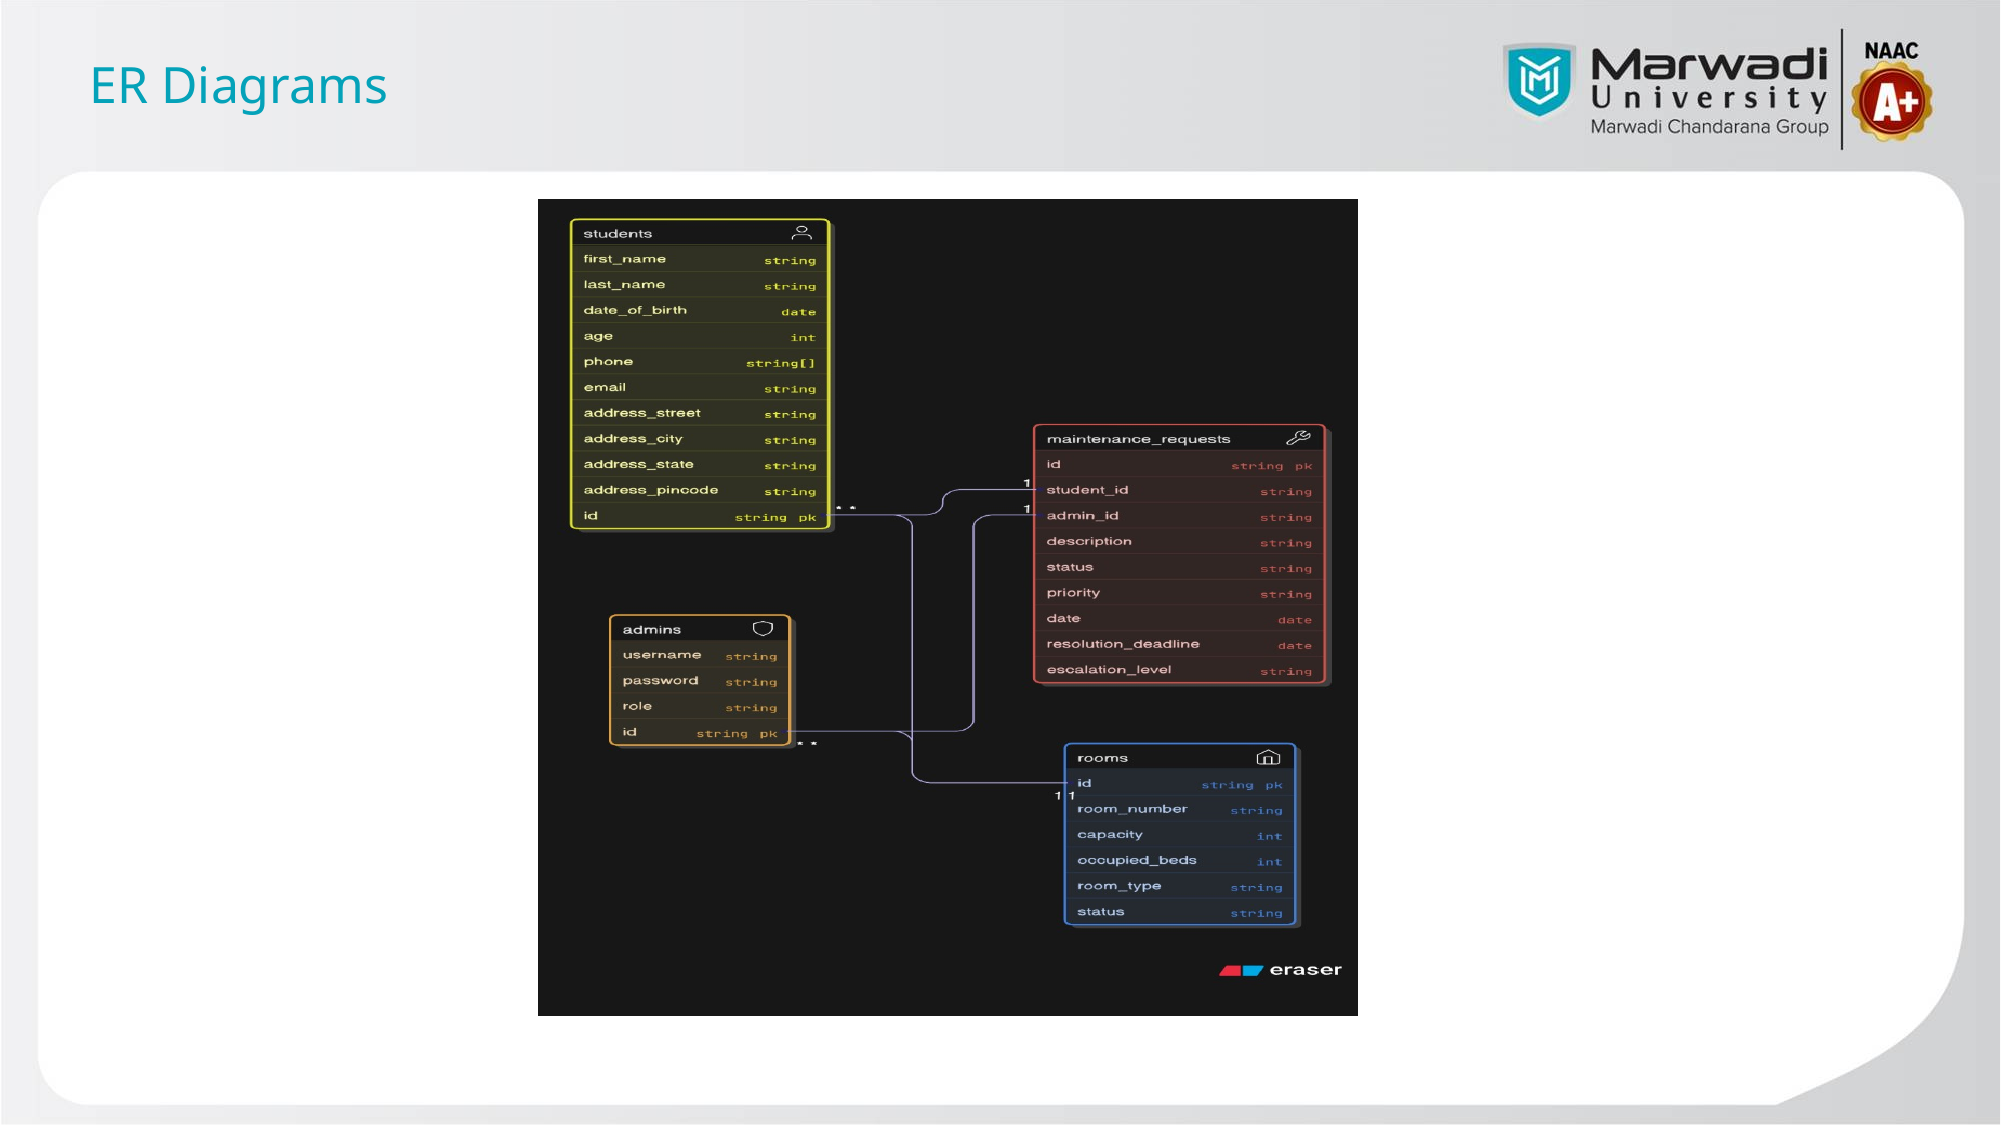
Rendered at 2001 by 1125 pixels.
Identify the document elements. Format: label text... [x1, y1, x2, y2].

picture [0, 0, 2001, 1125]
title ER Diagrams [87, 0, 469, 178]
